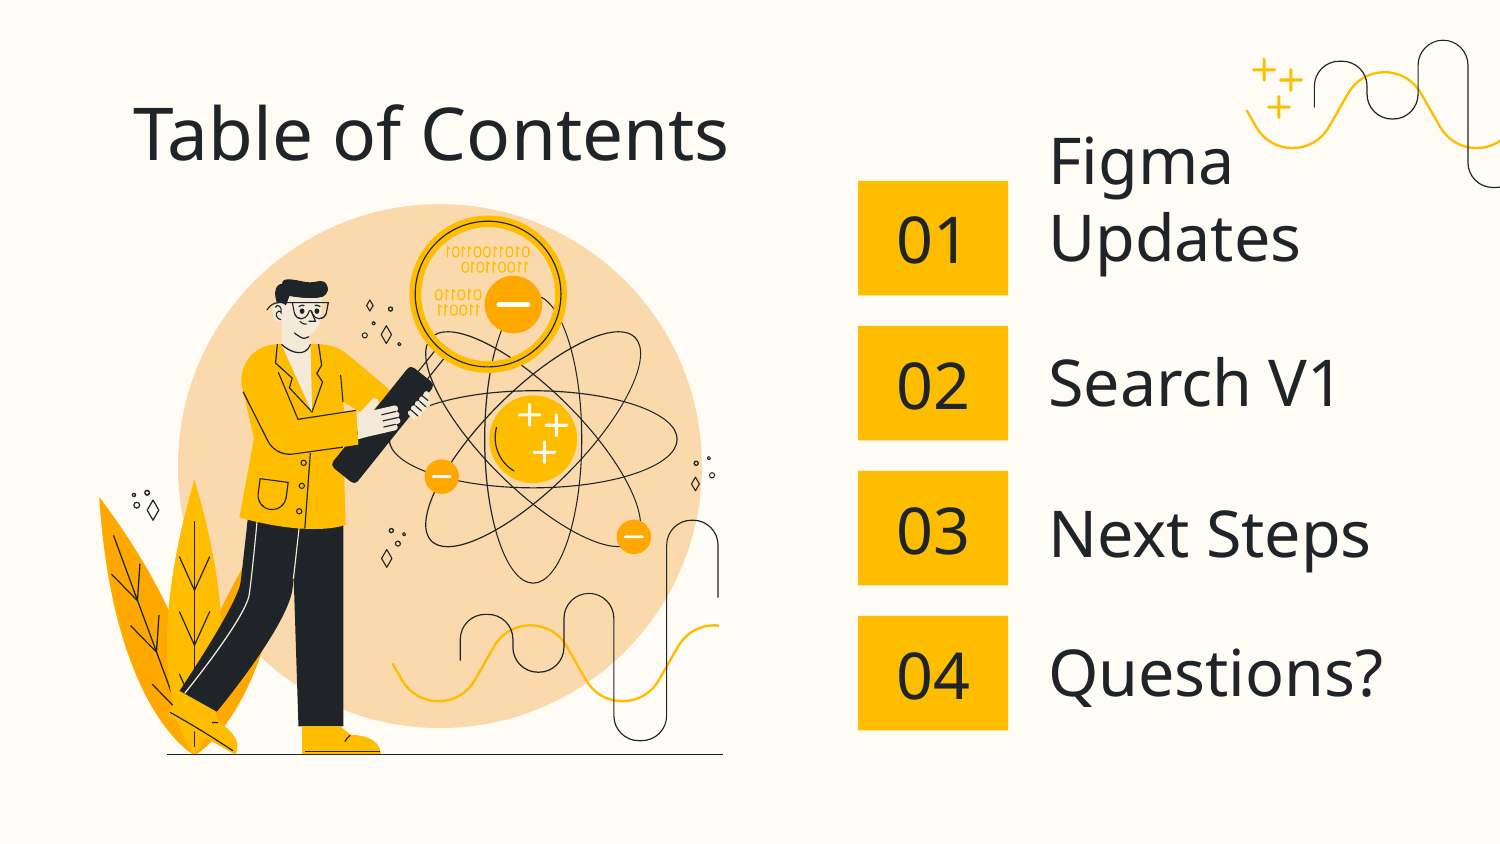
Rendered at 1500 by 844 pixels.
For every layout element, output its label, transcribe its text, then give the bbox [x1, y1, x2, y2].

subtitle Next Steps [1033, 482, 1412, 586]
subtitle Figma Updates [1033, 186, 1475, 290]
subtitle Search V1 [1033, 331, 1412, 435]
title Table of Contents [118, 72, 750, 167]
title 02 [858, 325, 1009, 441]
title 01 [858, 180, 1009, 296]
title 03 [858, 470, 1009, 586]
subtitle Questions? [1033, 621, 1412, 725]
title 04 [858, 615, 1009, 731]
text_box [98, 203, 724, 756]
